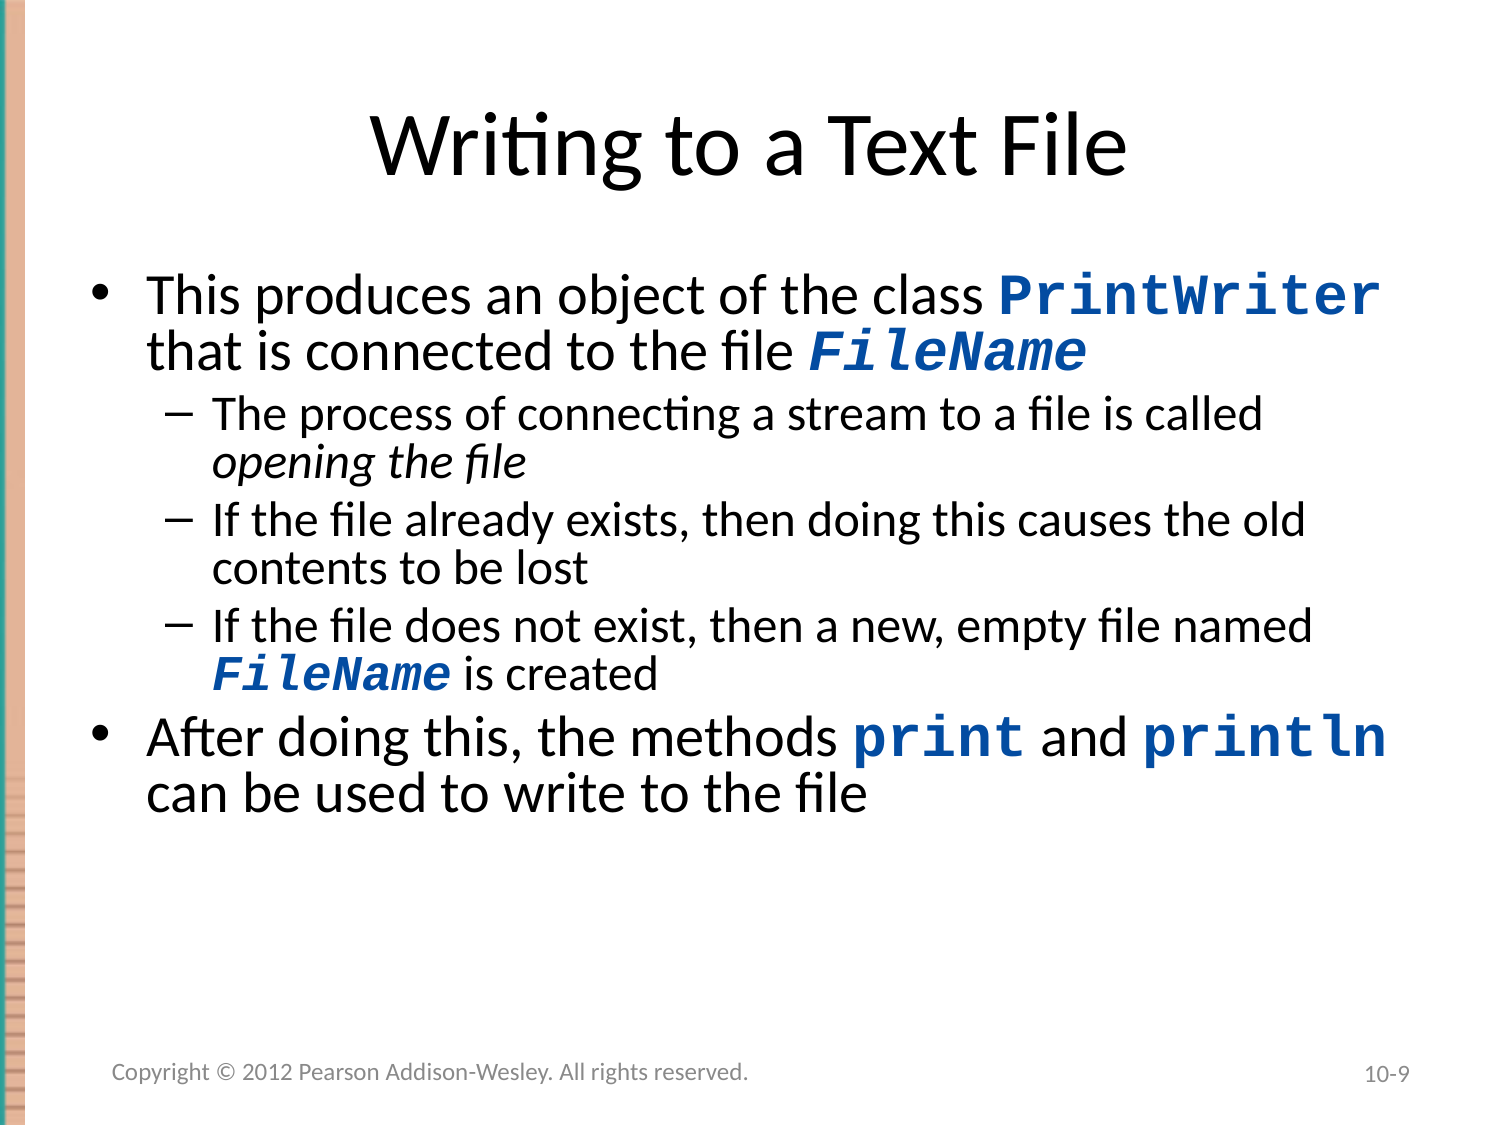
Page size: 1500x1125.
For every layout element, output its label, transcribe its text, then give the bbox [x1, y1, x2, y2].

list This produces an object of the class PrintWriter that is connected to the file FileName The process of connecting a stream to a file is called opening the file If the file already exists, then doing this causes the old contents to be lost If the file does not exist, then a new, empty file named FileName is created After doing this, the methods print and println can be used to write to the file [74, 262, 1426, 1006]
title Writing to a Text File [74, 44, 1426, 233]
picture [0, 0, 25, 1125]
footer Copyright © 2012 Pearson Addison-Wesley. All rights reserved. [75, 1040, 788, 1100]
slide_number 10-9 [1074, 1042, 1425, 1103]
